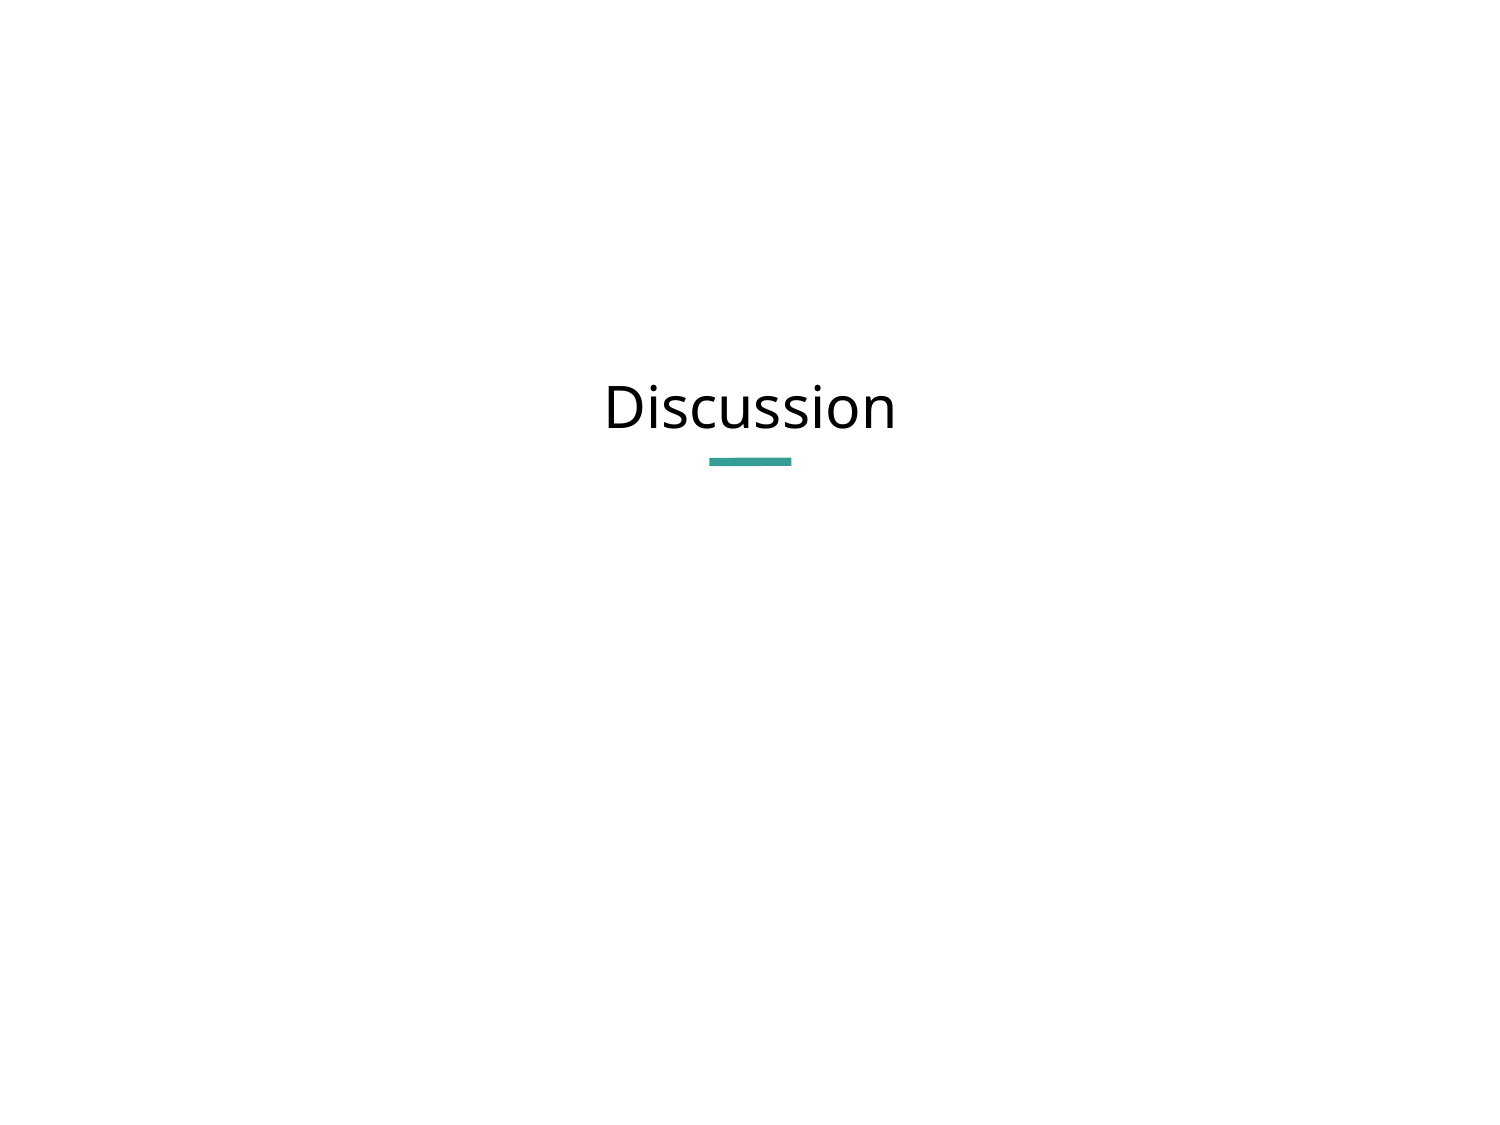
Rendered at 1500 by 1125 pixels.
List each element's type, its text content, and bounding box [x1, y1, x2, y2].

title Discussion [0, 370, 1500, 449]
